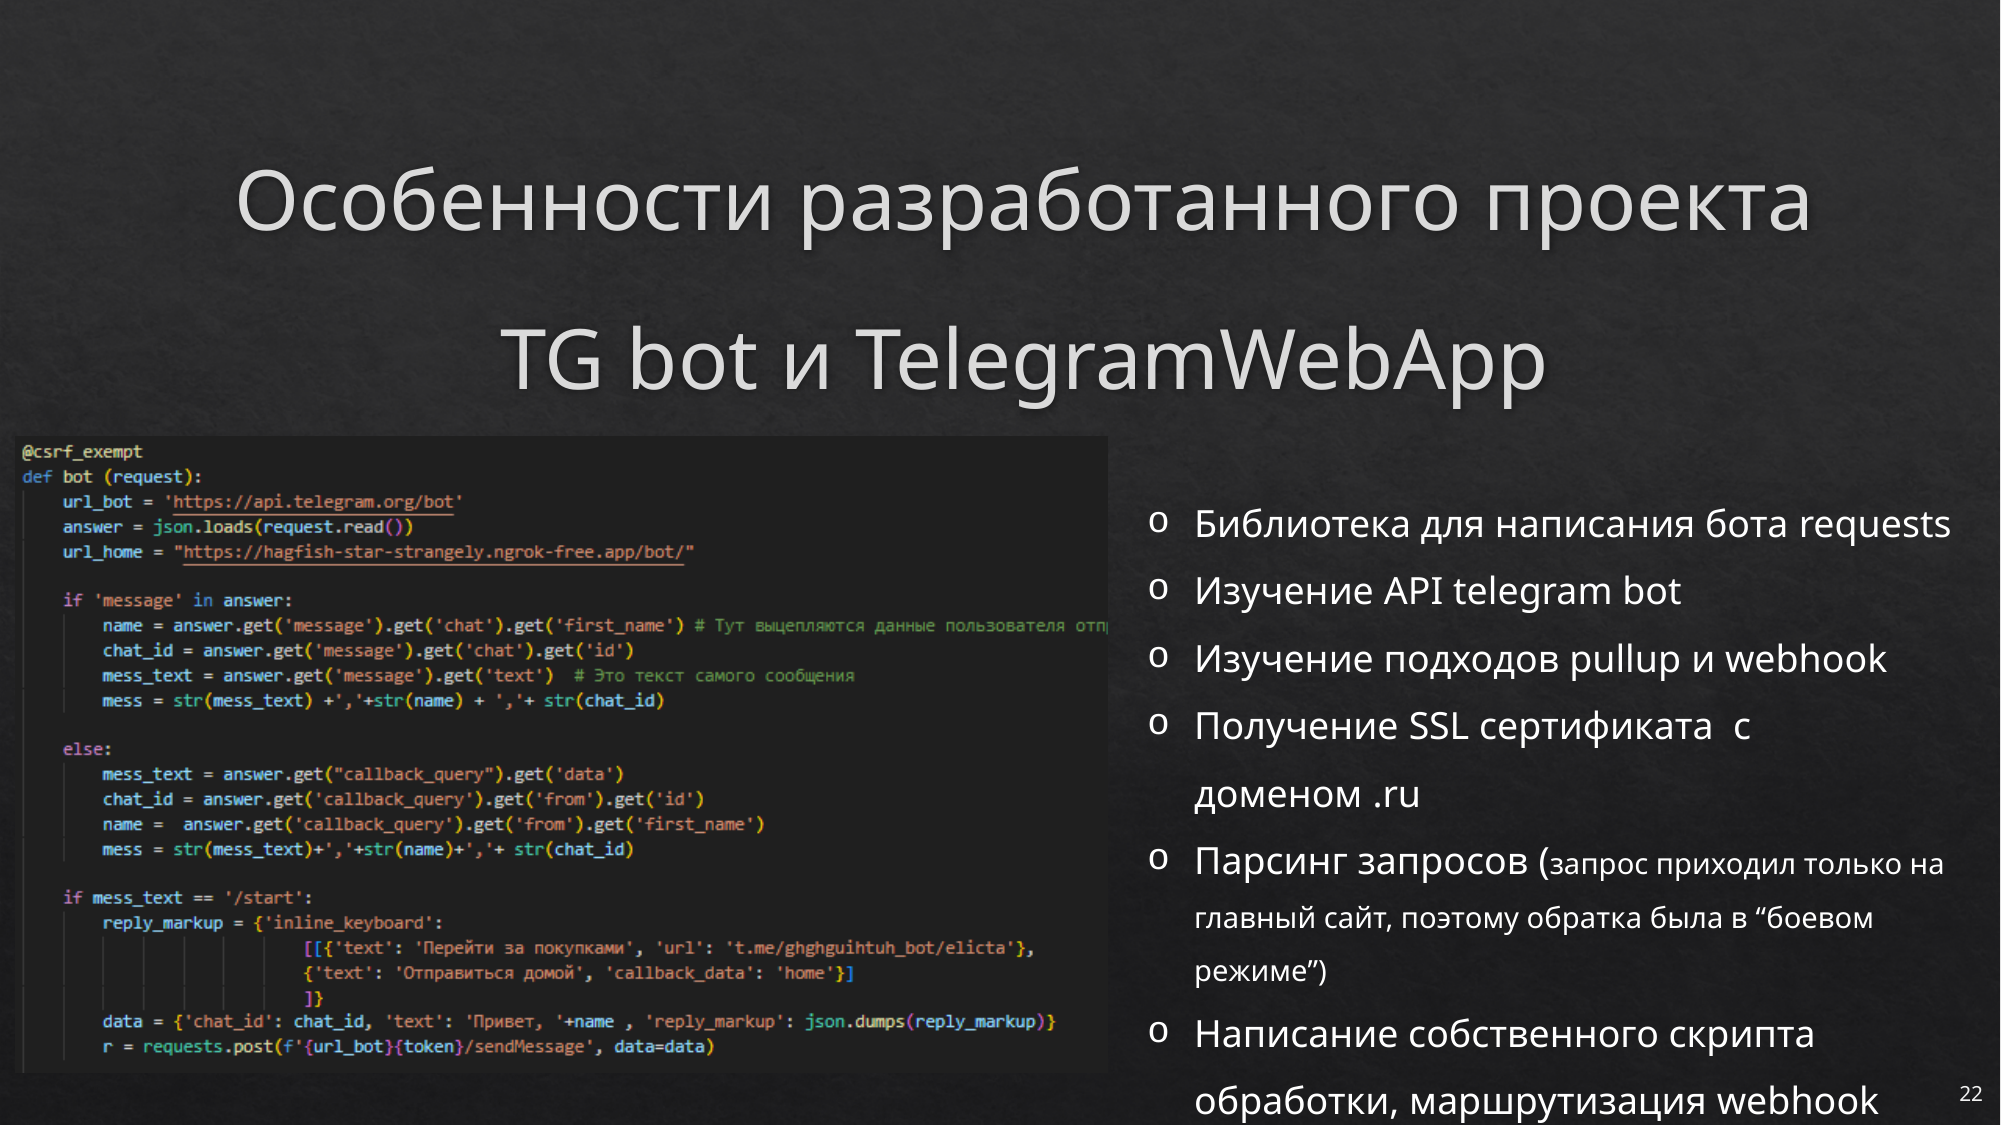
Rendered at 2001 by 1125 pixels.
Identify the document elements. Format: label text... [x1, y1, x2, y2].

text_box Библиотека для написания бота requests Изучение API telegram bot Изучение подходов pullup и webhook Получение SSL сертификата с доменом .ru Парсинг запросов (запрос приходил только на главный сайт, поэтому обратка была в “боевом режиме”) Написание собственного скрипта обработки, маршрутизация webhook [1132, 469, 1985, 1125]
text_box Особенности разработанного проекта [175, 117, 1875, 272]
slide_number 22 [1874, 1065, 1998, 1125]
picture [14, 436, 1108, 1073]
title TG bot и TelegramWebApp [175, 277, 1875, 437]
